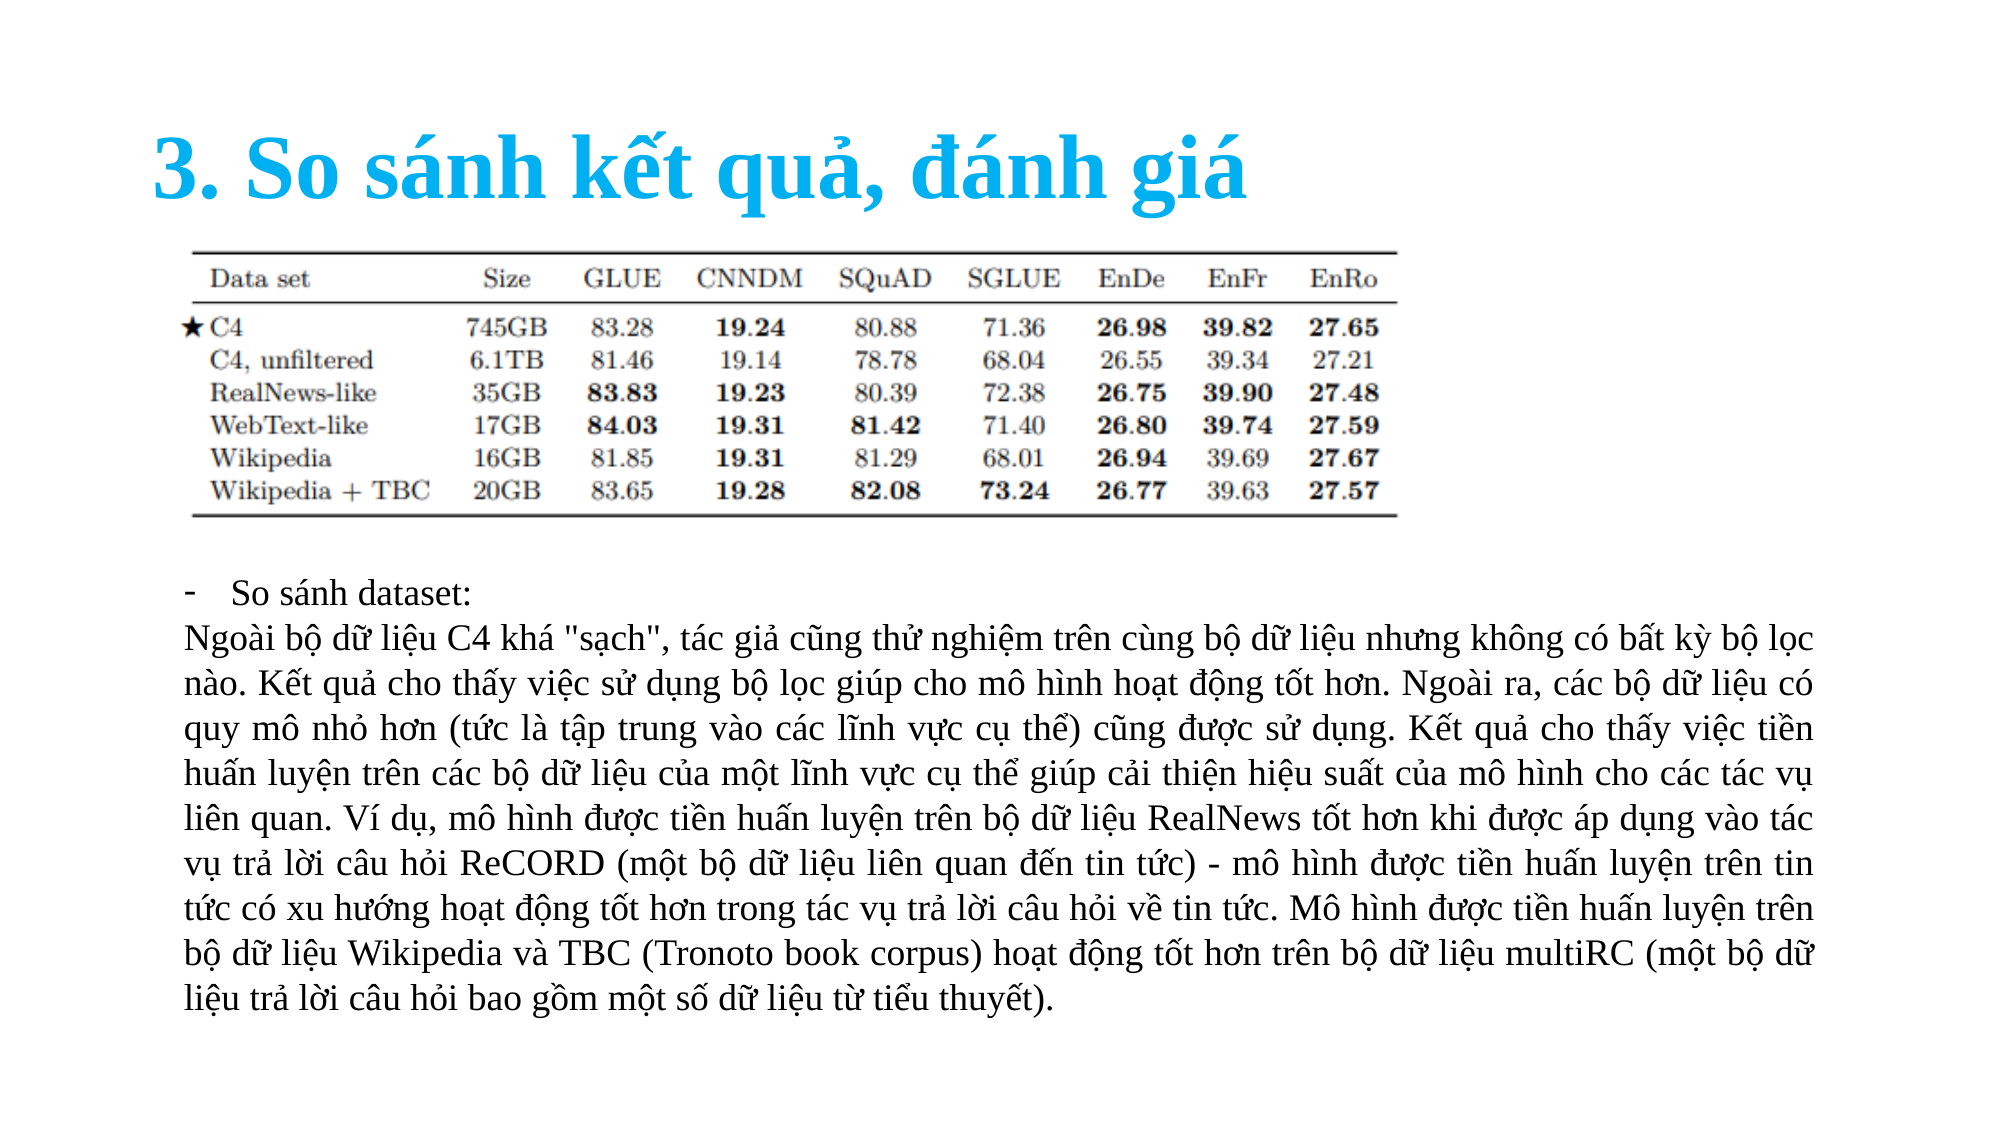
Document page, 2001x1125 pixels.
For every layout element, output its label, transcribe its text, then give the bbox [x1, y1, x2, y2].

title 3. So sánh kết quả, đánh giá [137, 59, 1863, 278]
text_box So sánh dataset: Ngoài bộ dữ liệu C4 khá "sạch", tác giả cũng thử nghiệm trên cùng bộ dữ liệu nhưng không có bất kỳ bộ lọc nào. Kết quả cho thấy việc sử dụng bộ lọc giúp cho mô hình hoạt động tốt hơn. Ngoài ra, các bộ dữ liệu có quy mô nhỏ hơn (tức là tập trung vào các lĩnh vực cụ thể) cũng được sử dụng. Kết quả cho thấy việc tiền huấn luyện trên các bộ dữ liệu của một lĩnh vực cụ thể giúp cải thiện hiệu suất của mô hình cho các tác vụ liên quan. Ví dụ, mô hình được tiền huấn luyện trên bộ dữ liệu RealNews tốt hơn khi được áp dụng vào tác vụ trả lời câu hỏi ReCORD (một bộ dữ liệu liên quan đến tin tức) - mô hình được tiền huấn luyện trên tin tức có xu hướng hoạt động tốt hơn trong tác vụ trả lời câu hỏi về tin tức. Mô hình được tiền huấn luyện trên bộ dữ liệu Wikipedia và TBC (Tronoto book corpus) hoạt động tốt hơn trên bộ dữ liệu multiRC (một bộ dữ liệu trả lời câu hỏi bao gồm một số dữ liệu từ tiểu thuyết). [168, 560, 1832, 1026]
picture [110, 224, 1428, 543]
